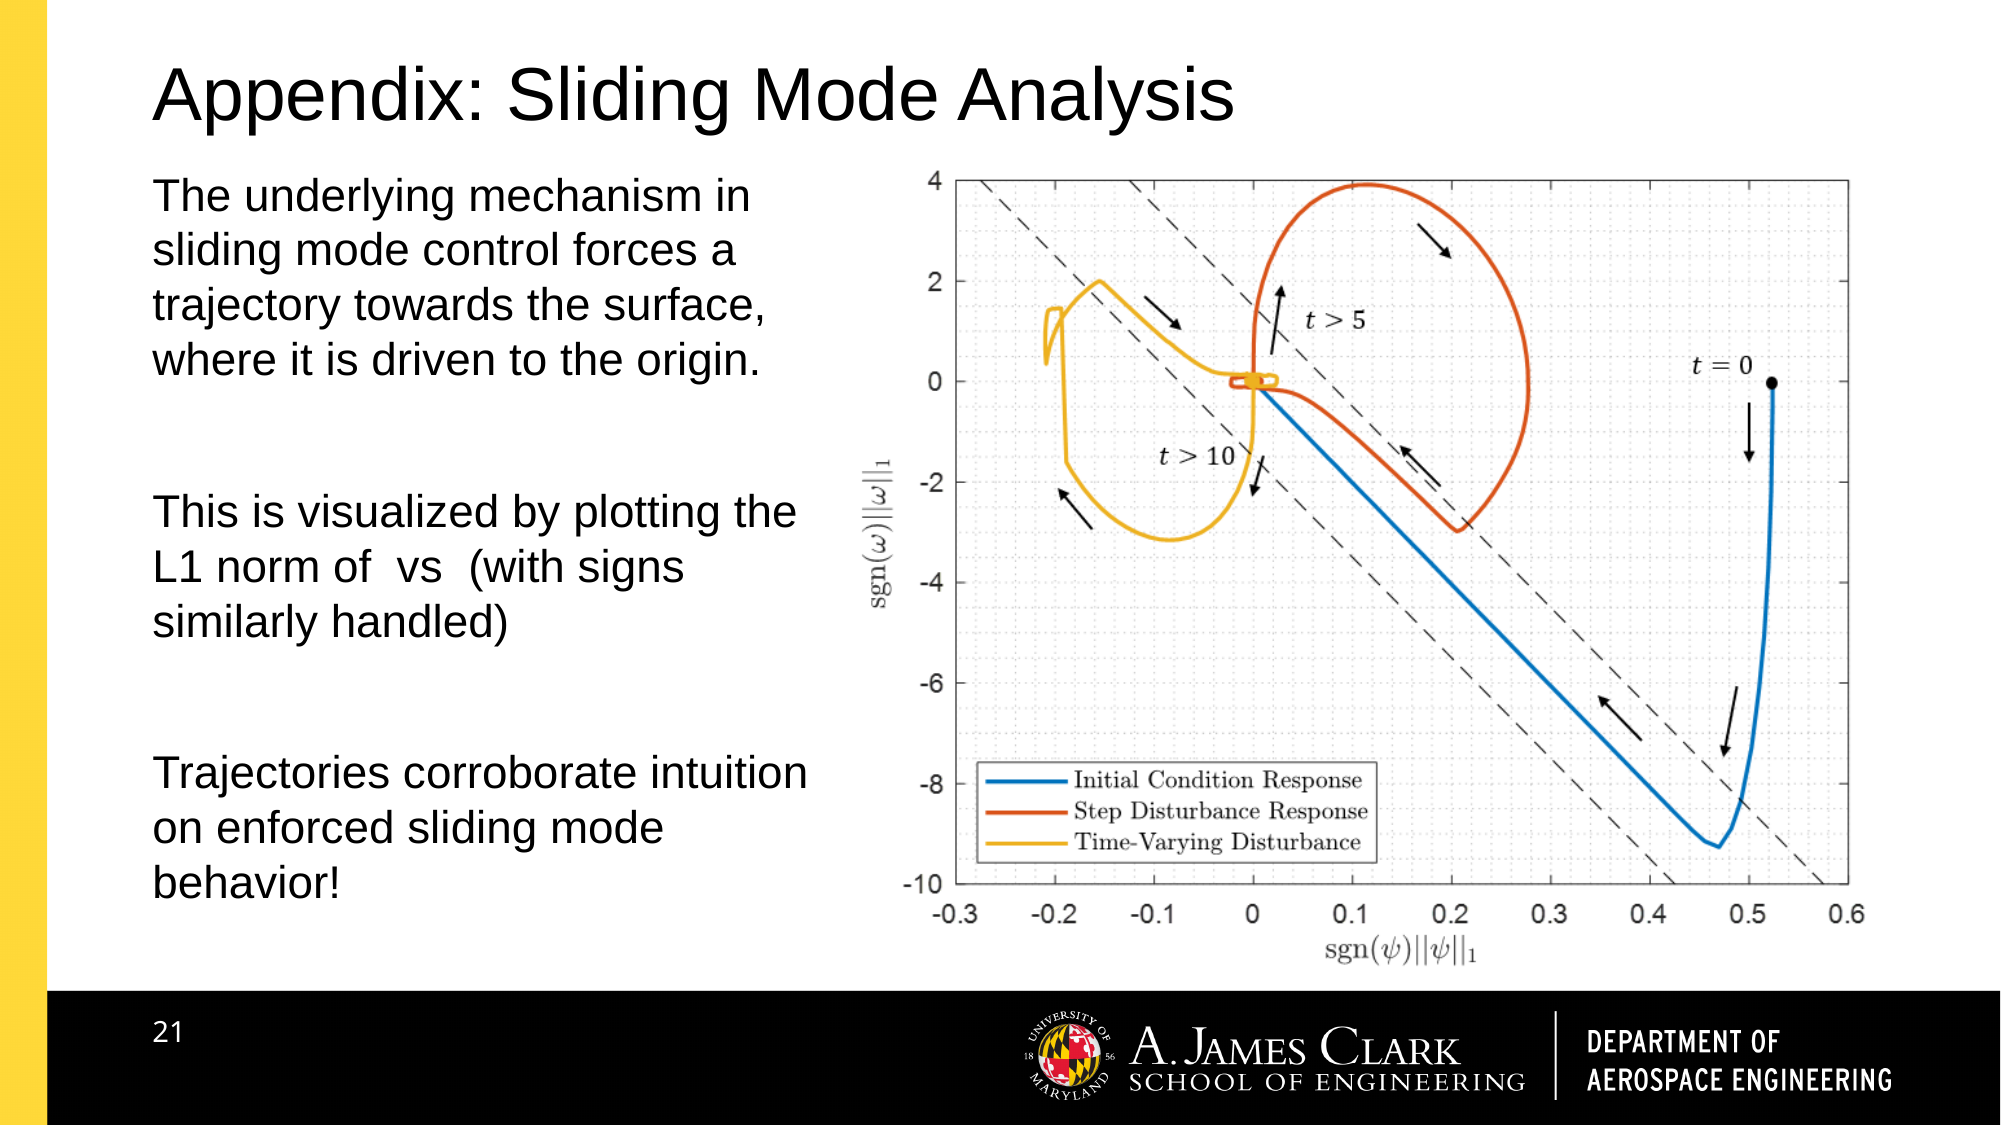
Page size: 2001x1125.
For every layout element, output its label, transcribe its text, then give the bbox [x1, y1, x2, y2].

picture [0, 0, 2001, 1125]
title Appendix: Sliding Mode Analysis [137, 0, 1863, 145]
footer 21 [137, 1002, 985, 1063]
